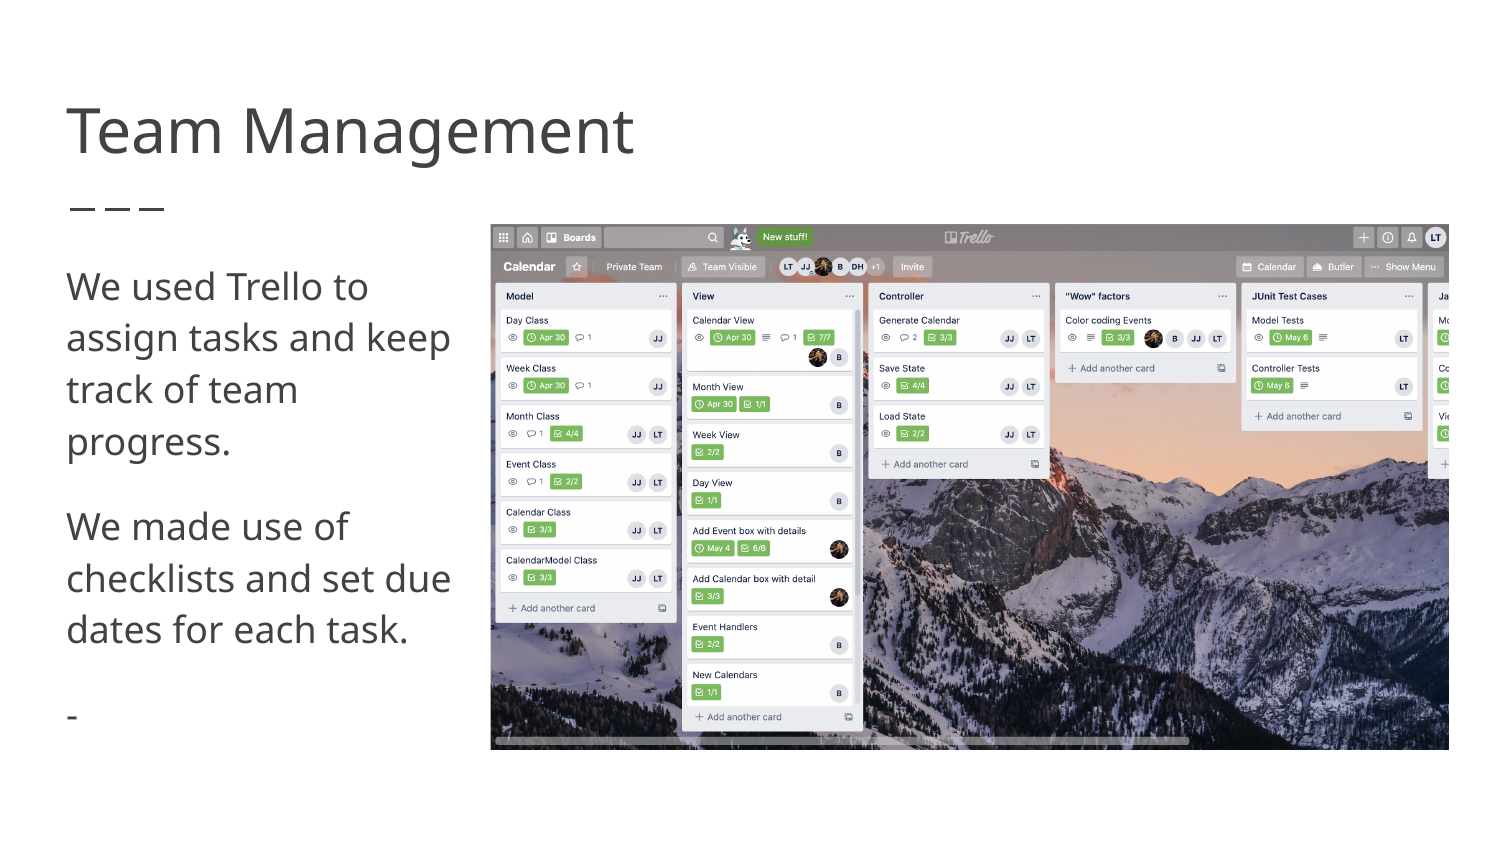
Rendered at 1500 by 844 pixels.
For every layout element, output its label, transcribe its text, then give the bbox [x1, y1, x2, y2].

title Team Management [51, 61, 1449, 182]
list We used Trello to assign tasks and keep track of team progress. We made use of checklists and set due dates for each task. - [51, 240, 478, 750]
picture [490, 224, 1450, 750]
